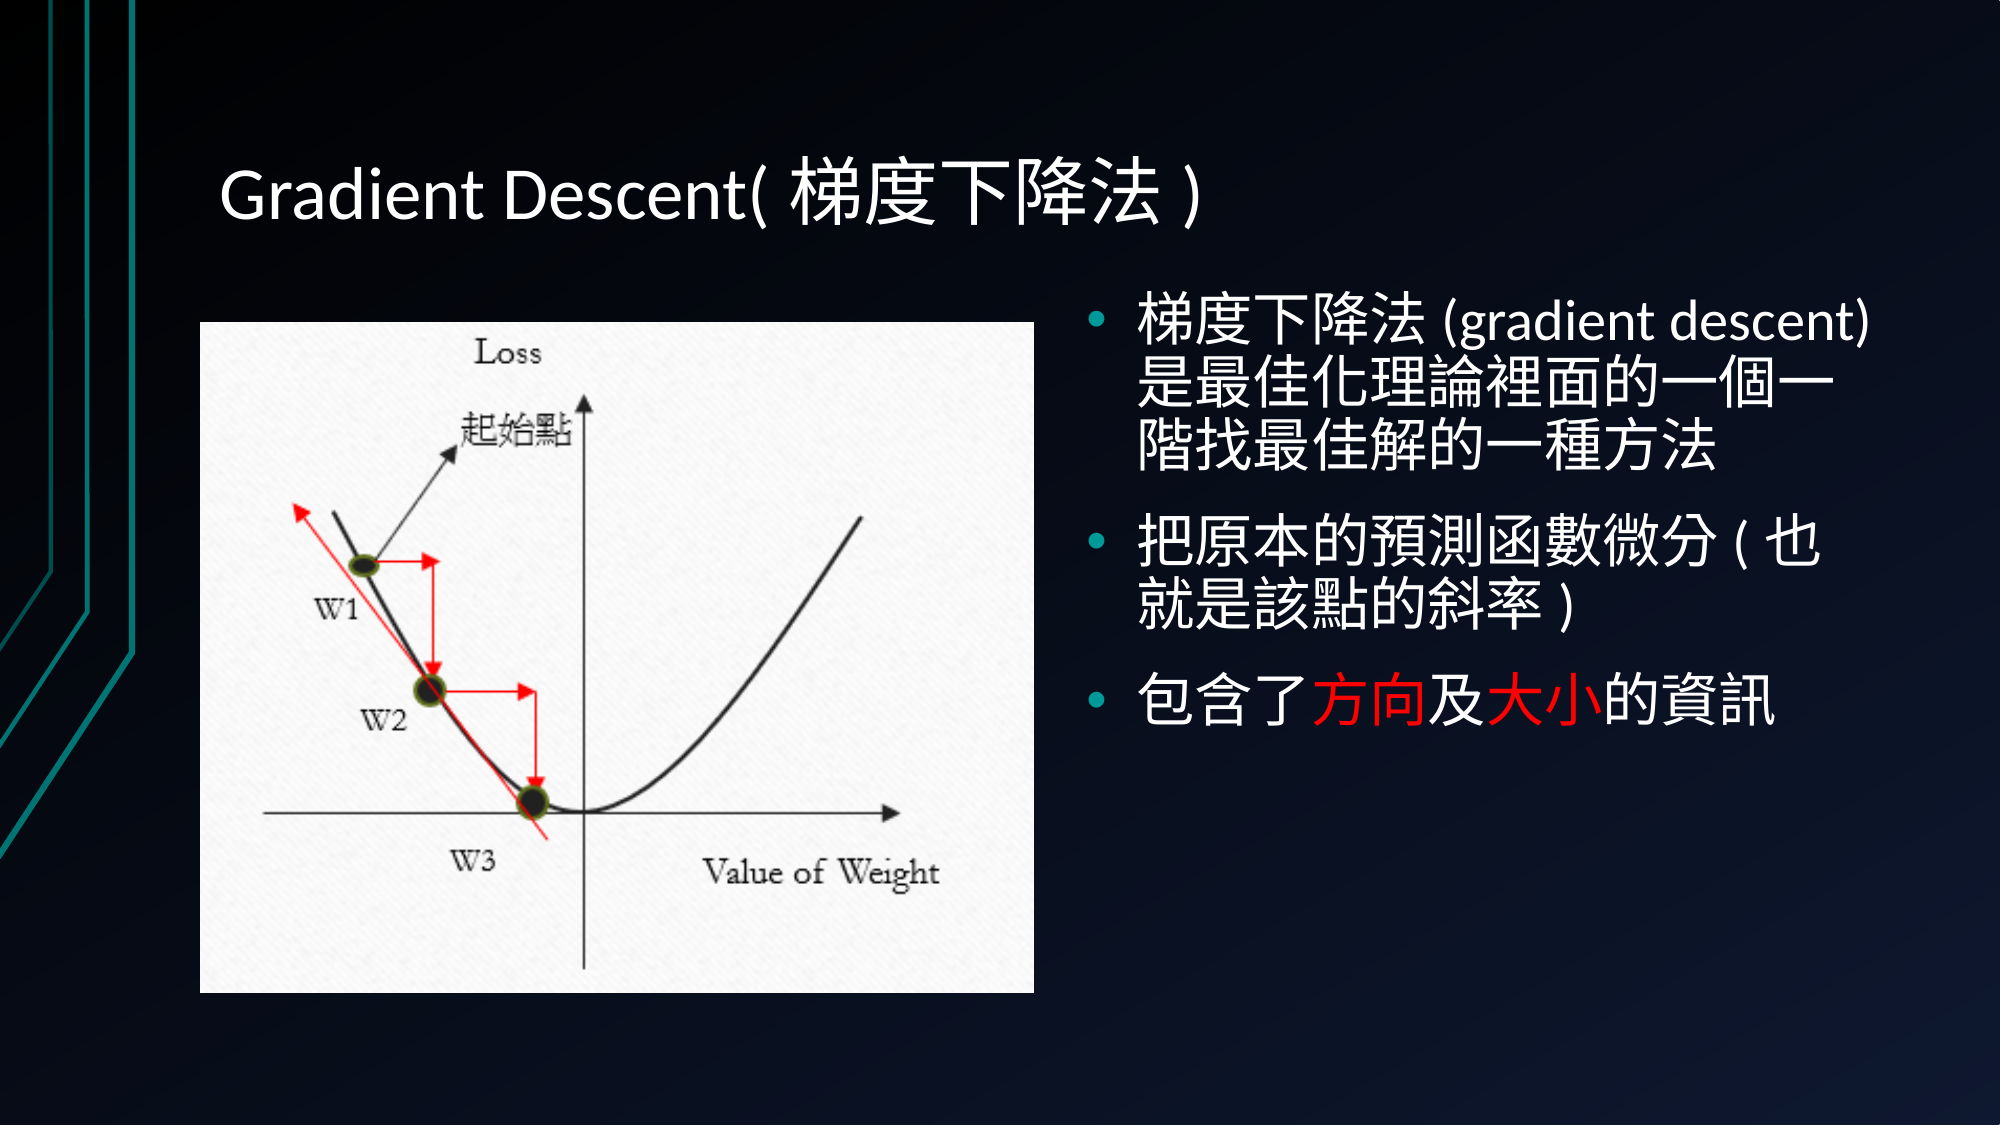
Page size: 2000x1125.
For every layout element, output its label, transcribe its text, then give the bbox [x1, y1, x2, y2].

list 梯度下降法(gradient descent)是最佳化理論裡面的一個一階找最佳解的一種方法 把原本的預測函數微分(也就是該點的斜率) 包含了方向及大小的資訊 [1066, 279, 1900, 1013]
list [199, 322, 1034, 994]
title Gradient Descent(梯度下降法) [199, 45, 1900, 246]
